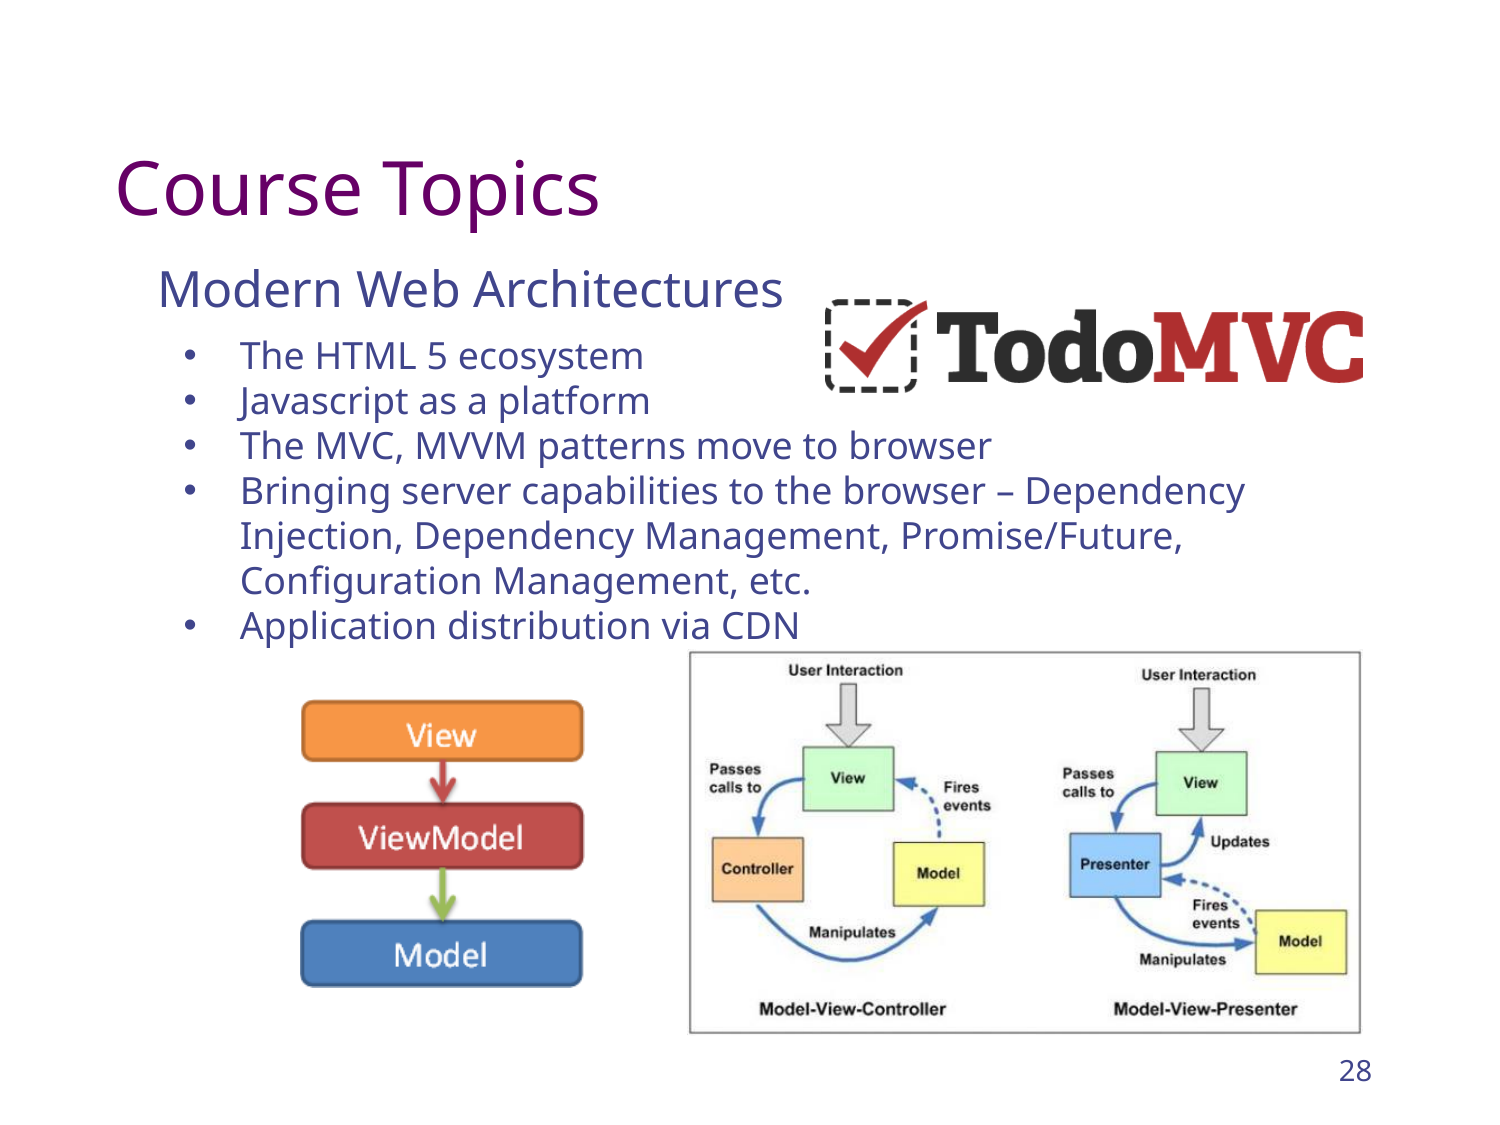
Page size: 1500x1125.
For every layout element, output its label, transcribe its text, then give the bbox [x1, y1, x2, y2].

title Course Topics [99, 50, 1375, 238]
slide_number 28 [1074, 1025, 1388, 1100]
picture [824, 299, 1363, 393]
picture [299, 699, 585, 988]
picture [687, 649, 1363, 1036]
text_box Modern Web Architectures [142, 249, 800, 325]
text_box The HTML 5 ecosystem Javascript as a platform The MVC, MVVM patterns move to browser Bringing server capabilities to the browser – Dependency Injection, Dependency Management, Promise/Future, Configuration Management, etc. Application distribution via CDN [168, 324, 1400, 655]
